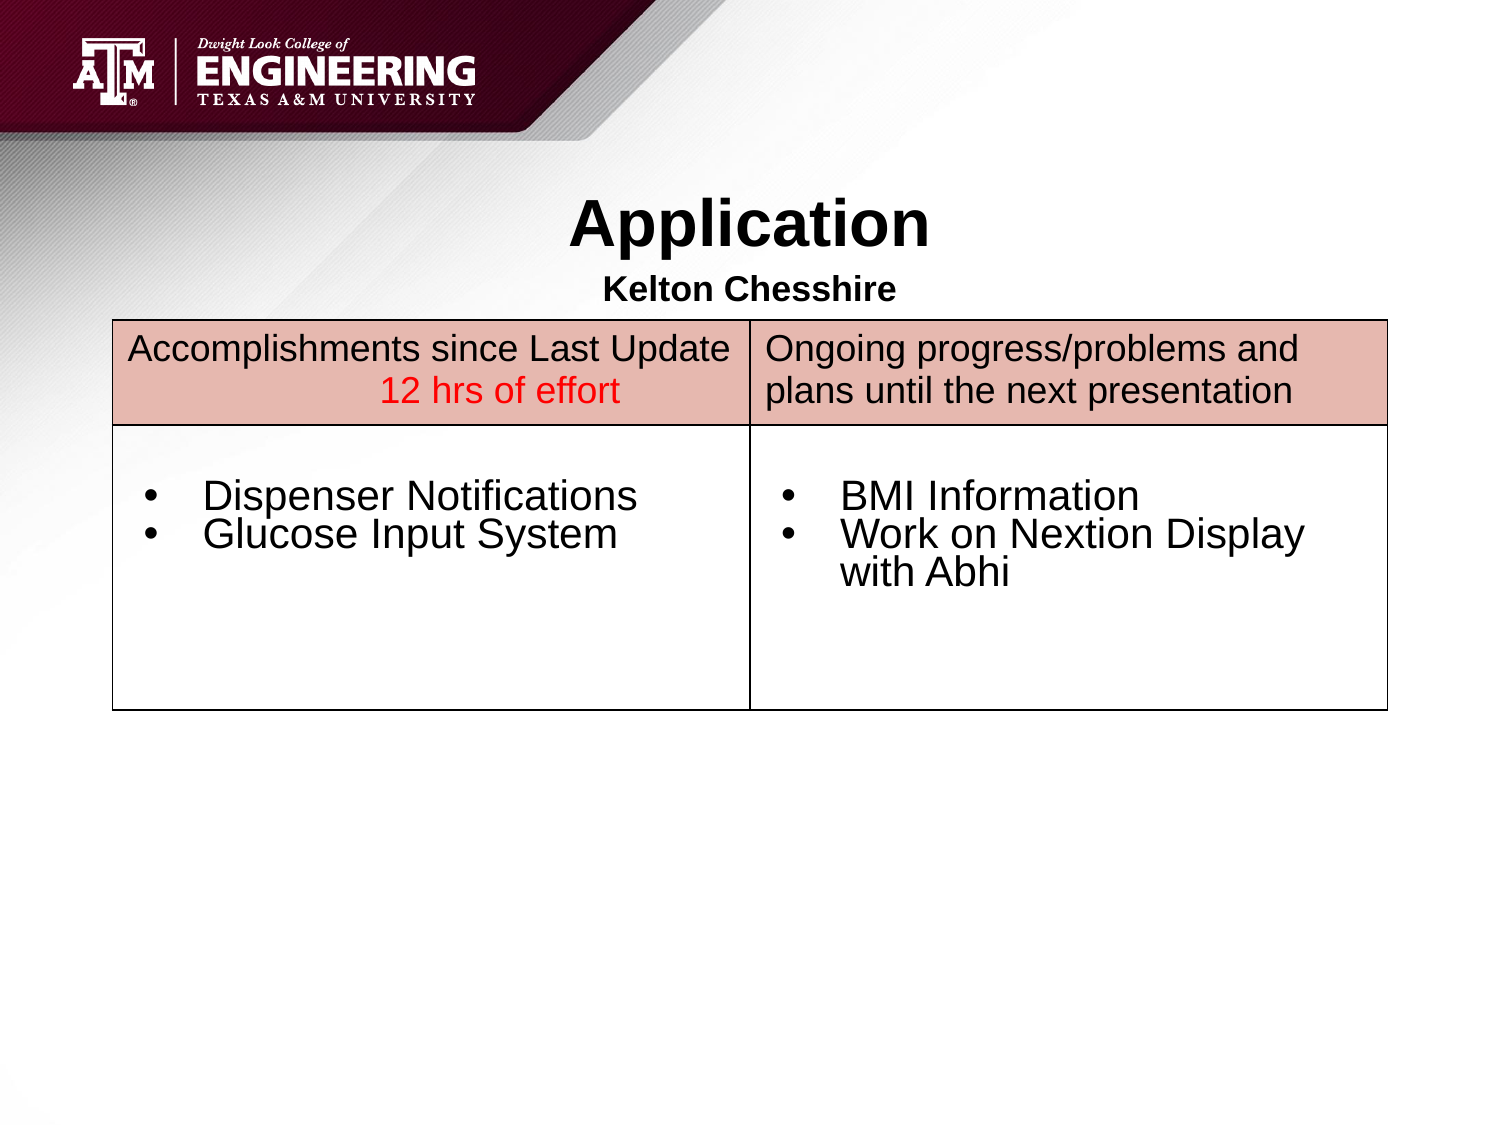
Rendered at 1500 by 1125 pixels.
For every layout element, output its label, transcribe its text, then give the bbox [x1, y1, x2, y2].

table_cell Dispenser Notifications Glucose Input System [113, 426, 749, 709]
table_cell BMI Information Work on Nextion Display with Abhi [751, 426, 1387, 709]
picture [0, 0, 1500, 1125]
table_header Ongoing progress/problems and plans until the next presentation [751, 321, 1387, 424]
title Application Kelton Chesshire [75, 172, 1425, 304]
table_header Accomplishments since Last Update 12 hrs of effort [113, 321, 749, 424]
